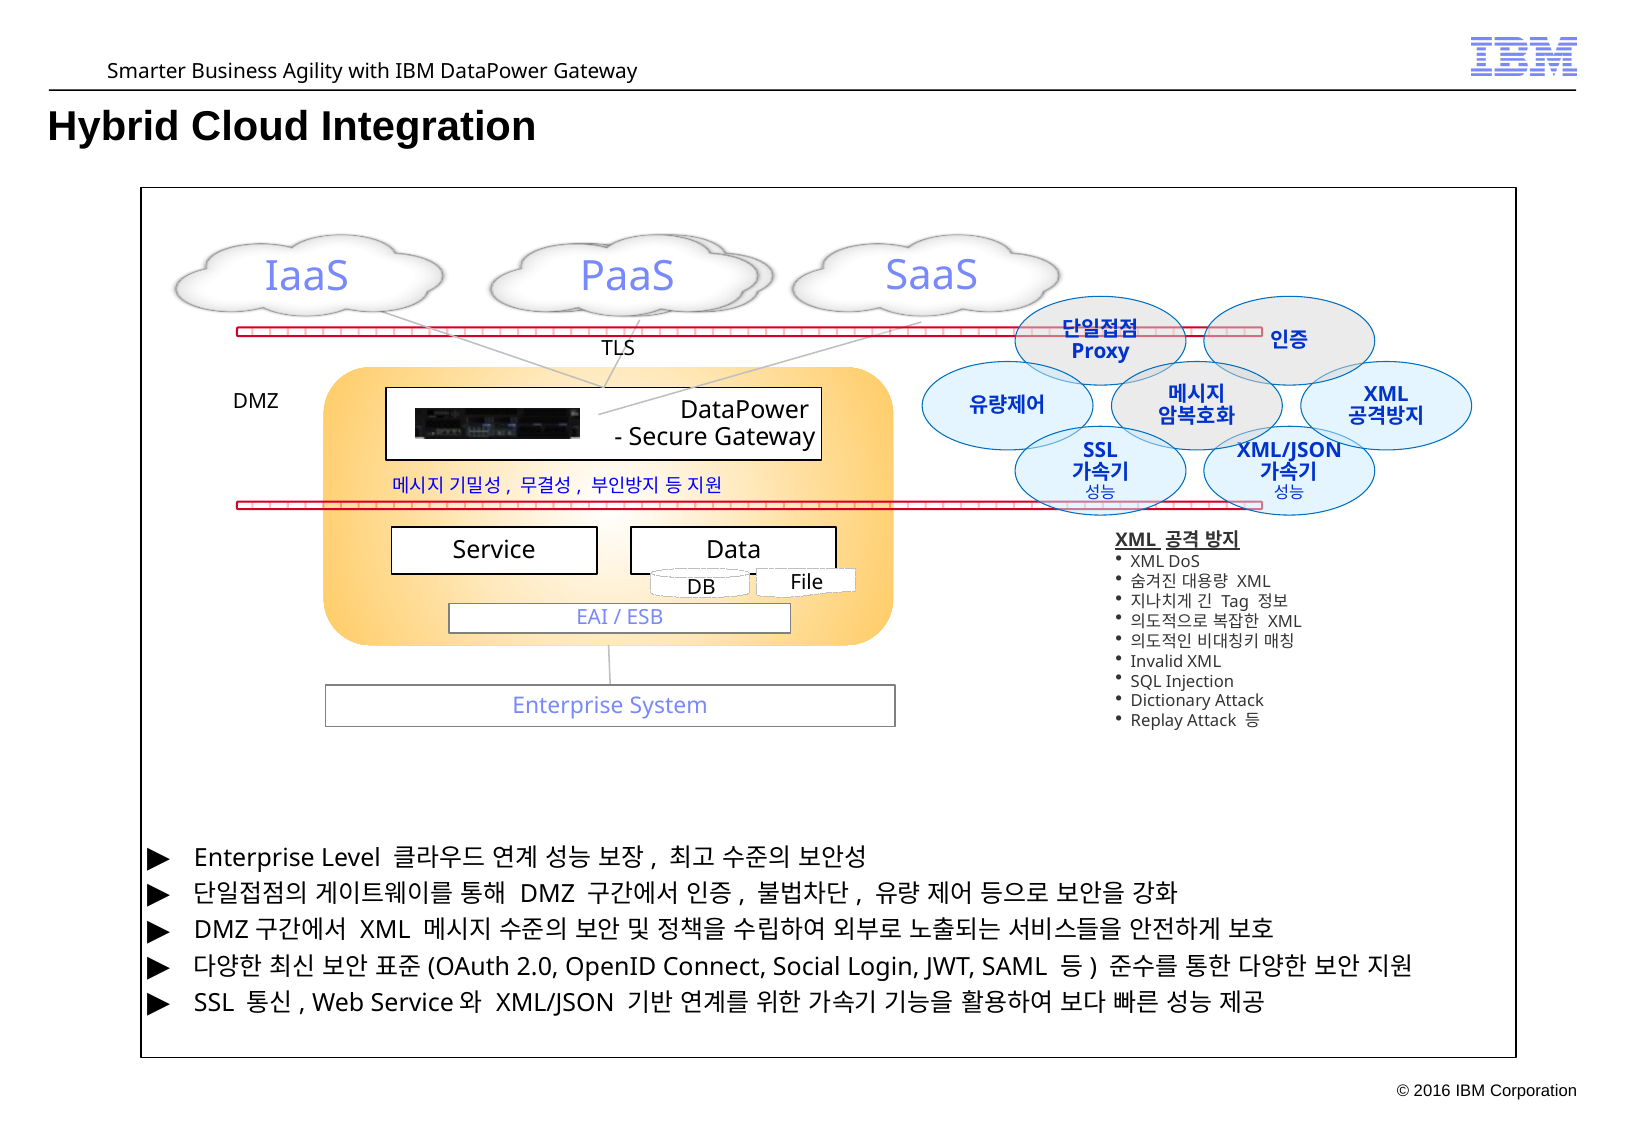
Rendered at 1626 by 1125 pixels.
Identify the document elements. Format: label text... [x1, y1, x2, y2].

text_box XML 공격방지 [1300, 361, 1472, 450]
text_box SSL 가속기 성능 [1015, 426, 1186, 516]
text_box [333, 295, 605, 388]
picture [415, 408, 580, 440]
text_box [236, 501, 1057, 510]
text_box 메시지 기밀성, 무결성, 부인방지 등 지원 [386, 470, 729, 503]
text_box [321, 510, 896, 648]
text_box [598, 329, 922, 415]
text_box DataPower - Secure Gateway [384, 397, 824, 462]
text_box [1144, 501, 1246, 510]
text_box Data [629, 525, 838, 576]
text_box Enterprise System [325, 685, 895, 727]
text_box 단일접점 Proxy [1015, 296, 1186, 386]
picture [1471, 37, 1577, 76]
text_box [609, 330, 641, 388]
text_box Enterprise Level 클라우드 연계 성능 보장, 최고 수준의 보안성 단일접점의 게이트웨이를 통해 DMZ 구간에서 인증, 불법차단, 유량 제어 등으로 보안을 강화 DMZ구간에서 XML 메시지 수준의 보안 및 정책을 수립하여 외부로 노출되는 서비스들을 안전하게 보호 다양한 최신 보안 표준(OAuth 2.0, OpenID Connect, Social Login, JWT, SAML 등) 준수를 통한 다양한 보안 지원 SSL 통신, Web Service와 XML/JSON 기반 연계를 위한 가속기 기능을 활용하여 보다 빠른 성능 제공 [139, 185, 1518, 1060]
text_box 메시지 암복호화 [1111, 361, 1283, 450]
text_box [1183, 327, 1207, 337]
text_box [236, 329, 328, 337]
text_box Service [390, 525, 599, 576]
text_box EAI / ESB [448, 603, 791, 633]
picture [482, 231, 1070, 321]
text_box File [756, 568, 856, 598]
text_box DMZ [208, 384, 303, 419]
picture [167, 231, 453, 321]
text_box Smarter Business Agility with IBM DataPower Gateway [92, 22, 1367, 83]
text_box [926, 329, 1017, 337]
text_box 인증 [1203, 296, 1375, 386]
title Hybrid Cloud Integration [32, 97, 1577, 203]
text_box XML/JSON 가속기 성능 [1203, 426, 1375, 516]
text_box XML 공격 방지 XML DoS 숨겨진 대용량 XML 지나치게 긴 Tag 정보 의도적으로 복잡한 XML 의도적인 비대칭키 매칭 Invalid XML SQL Injection Dictionary Attack Replay Attack 등 [1100, 520, 1594, 738]
text_box DB [650, 568, 750, 598]
text_box [321, 389, 896, 501]
text_box 유량제어 [925, 361, 1093, 450]
